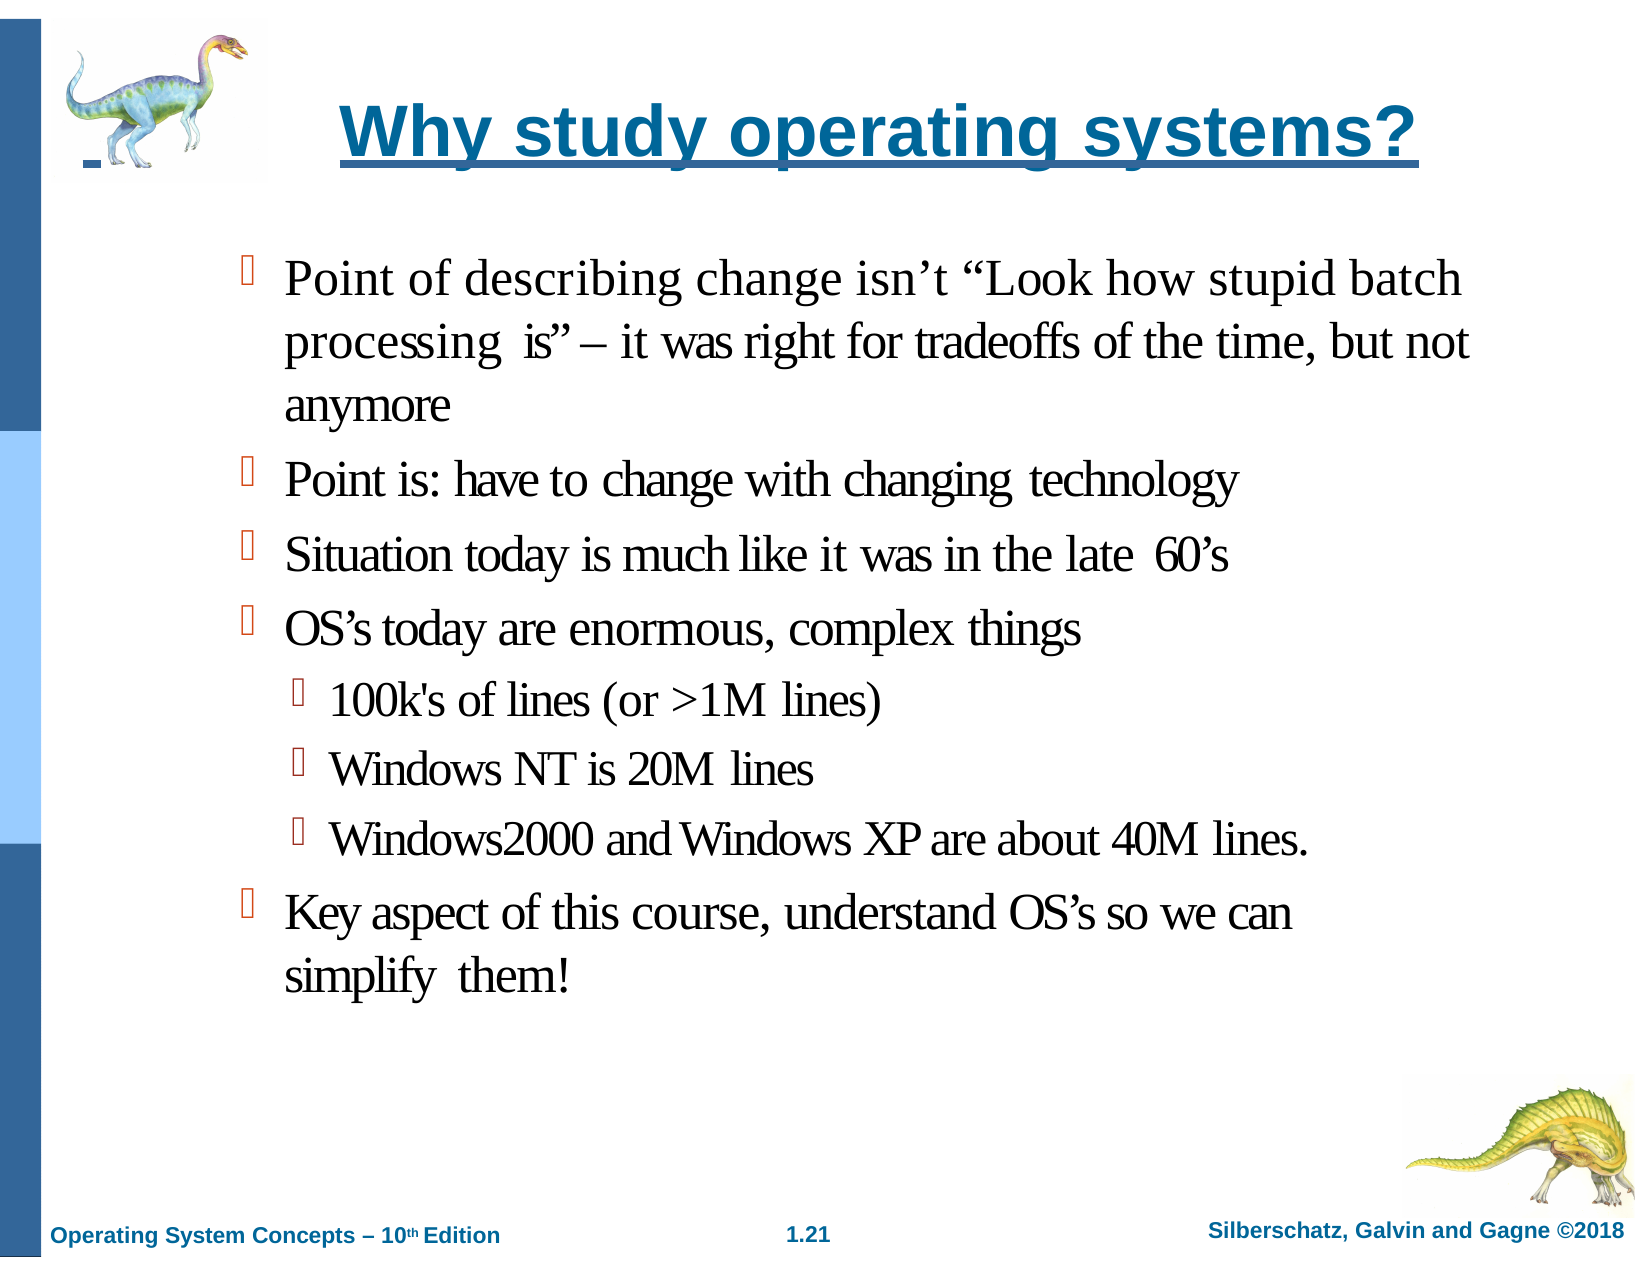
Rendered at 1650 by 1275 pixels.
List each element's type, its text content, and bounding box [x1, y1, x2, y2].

text_box Point of describing change isn’t “Look how stupid batch processing is” – it was right for tradeoffs of the time, but not anymore Point is: have to change with changing technology Situation today is much like it was in the late 60’s OS’s today are enormous, complex things 100k's of lines (or >1M lines) Windows NT is 20M lines Windows2000 and Windows XP are about 40M lines. Key aspect of this course, understand OS’s so we can simplify them! [238, 240, 1574, 1003]
picture [51, 18, 268, 183]
footer Silberschatz, Galvin and Gagne ©2018 [1206, 1215, 1626, 1275]
text_box [0, 431, 42, 1257]
title Why study operating systems? [80, 80, 1543, 296]
slide_number 1. [783, 1219, 838, 1275]
text_box [1402, 1074, 1635, 1218]
slide_number Operating System Concepts – 10th Edition [47, 1221, 508, 1275]
